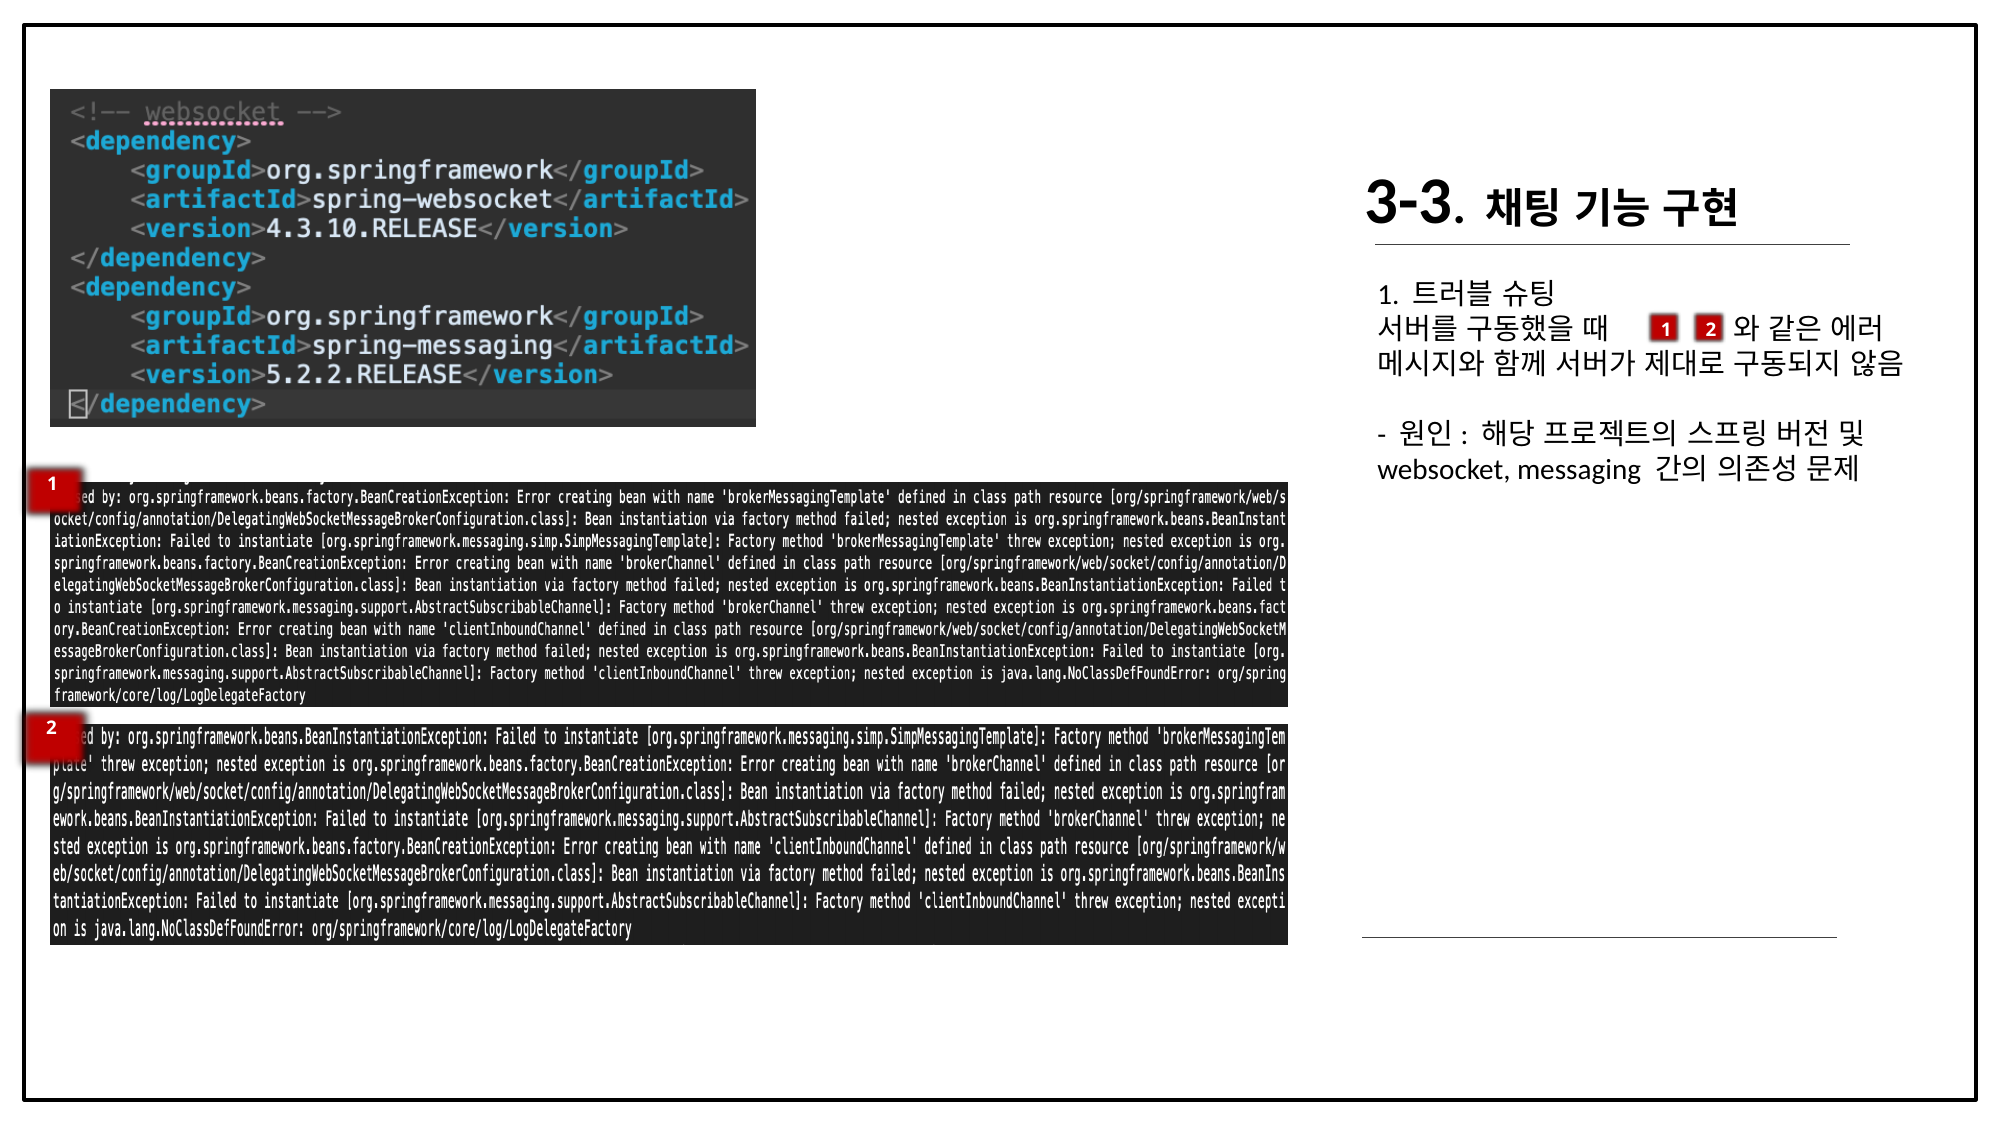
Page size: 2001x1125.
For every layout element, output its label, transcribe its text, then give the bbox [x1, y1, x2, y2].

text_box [1645, 309, 1682, 346]
picture [49, 724, 1288, 945]
picture [50, 89, 756, 427]
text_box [1690, 309, 1727, 346]
text_box 3-3. 채팅 기능 구현 [1350, 149, 1877, 245]
text_box 1. 트러블 슈팅 서버를 구동했을 때 와 같은 에러 메시지와 함께 서버가 제대로 구동되지 않음 - 원인: 해당 프로젝트의 스프링 버전 및 websocket, messaging 간의 의존성 문제 [1362, 268, 1952, 493]
text_box [1642, 312, 1730, 353]
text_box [13, 702, 97, 776]
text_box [17, 459, 93, 524]
picture [49, 481, 1288, 708]
